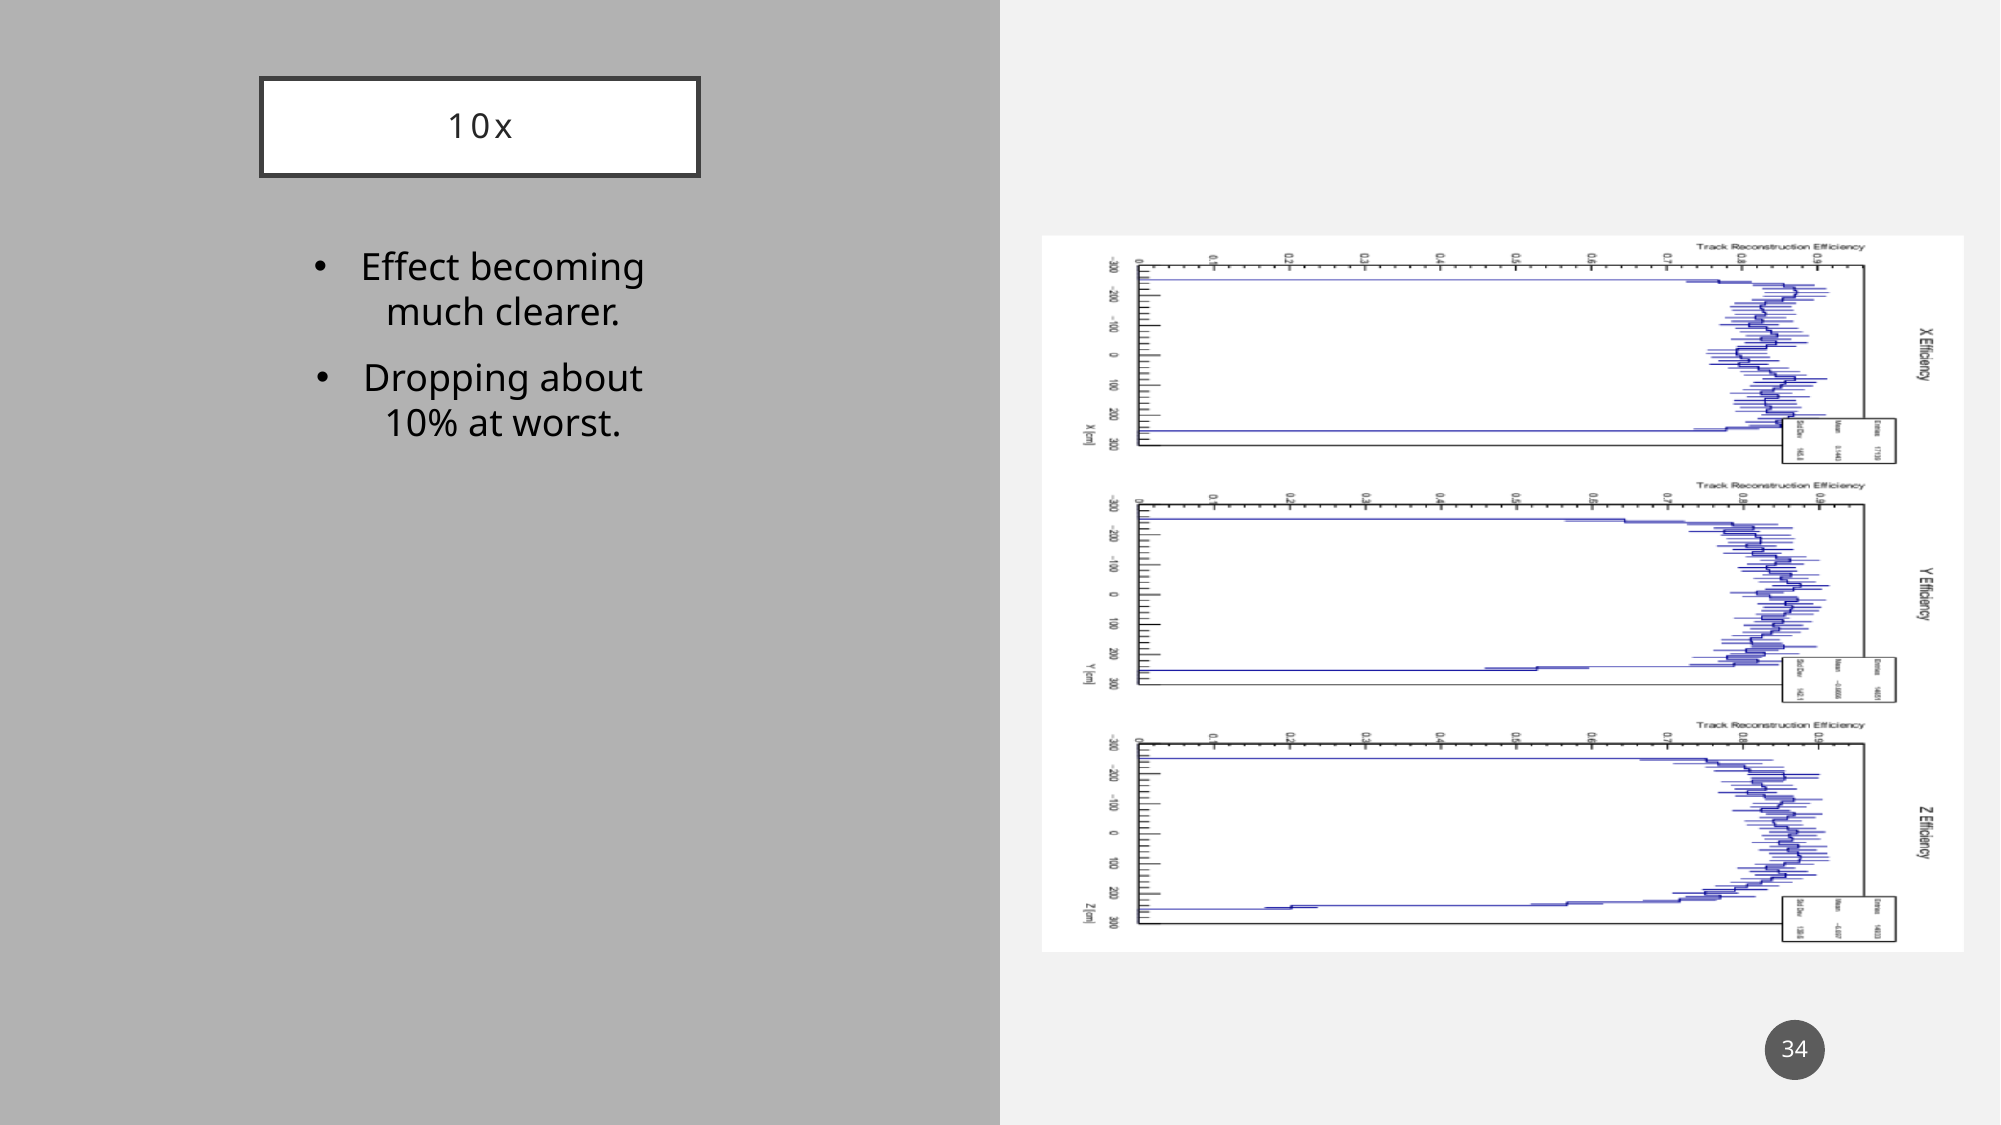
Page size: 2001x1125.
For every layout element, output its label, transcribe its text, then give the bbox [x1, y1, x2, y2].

picture [1145, 132, 1861, 1055]
slide_number 34 [1765, 1055, 1825, 1080]
title 10x [259, 76, 701, 178]
list Effect becoming much clearer. Dropping about 10% at worst. [261, 235, 699, 628]
